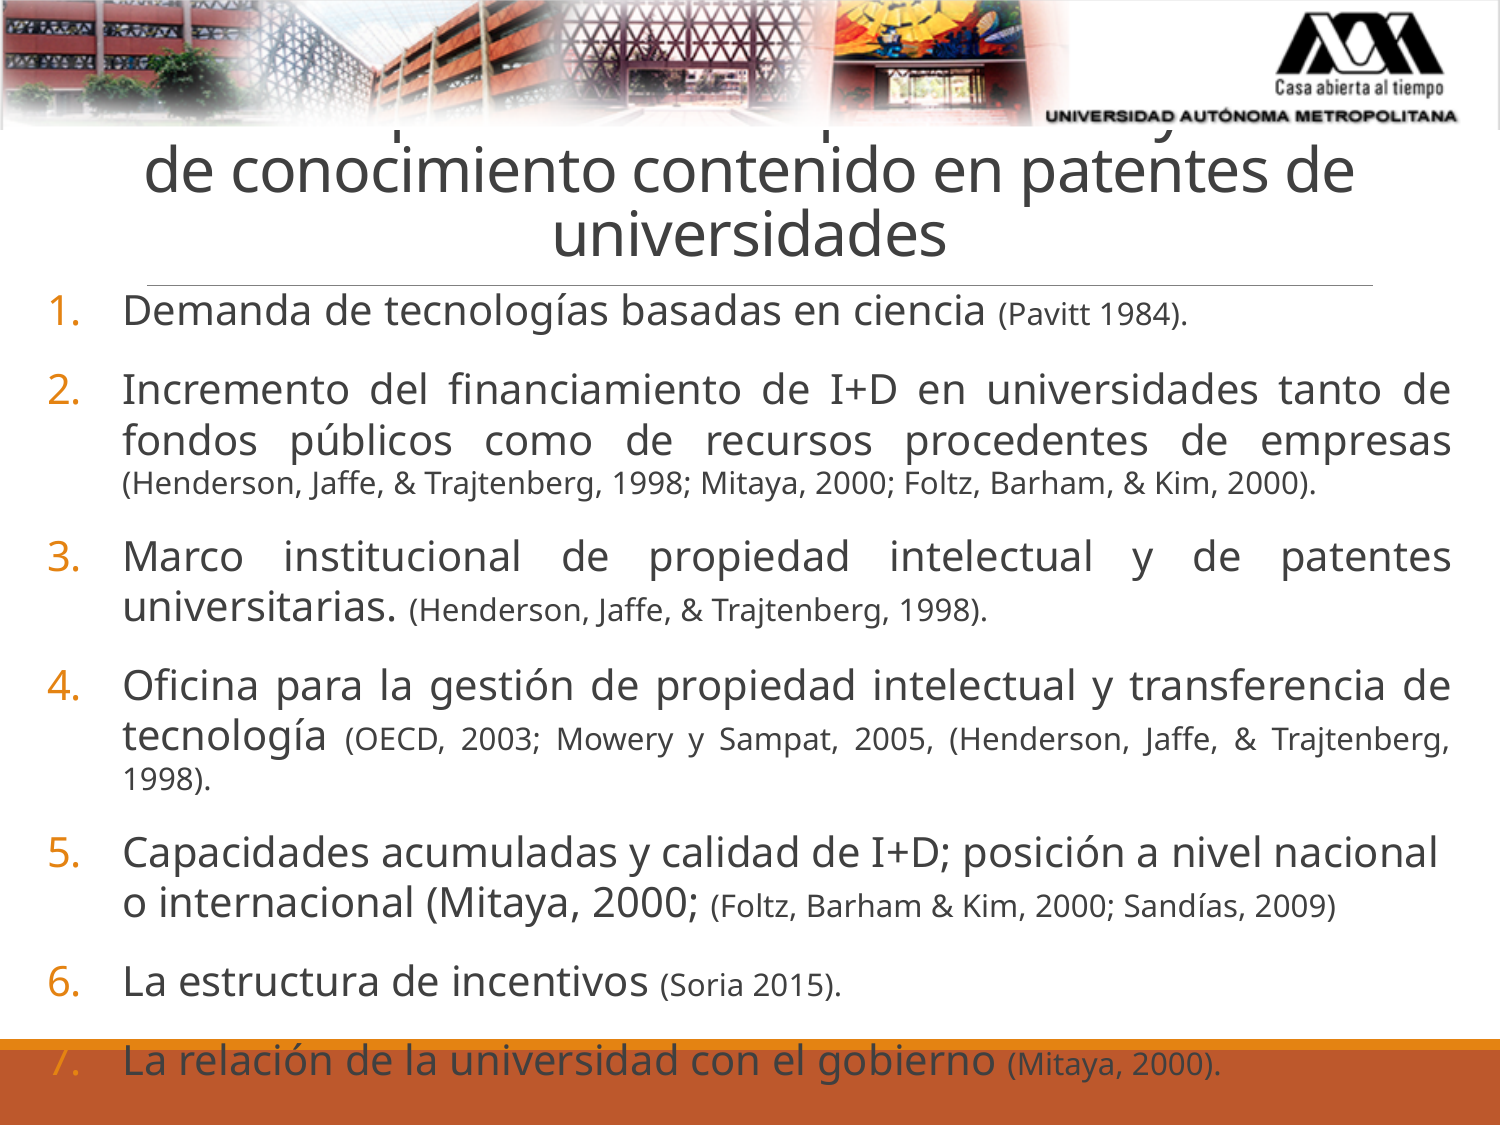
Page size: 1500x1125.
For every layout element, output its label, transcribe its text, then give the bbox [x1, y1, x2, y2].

title Factores Explicativos de la producción y difusión de conocimiento contenido en patentes de universidades [47, 139, 1453, 276]
list Demanda de tecnologías basadas en ciencia (Pavitt 1984). Incremento del financiamiento de I+D en universidades tanto de fondos públicos como de recursos procedentes de empresas (Henderson, Jaffe, & Trajtenberg, 1998; Mitaya, 2000; Foltz, Barham, & Kim, 2000). Marco institucional de propiedad intelectual y de patentes universitarias. (Henderson, Jaffe, & Trajtenberg, 1998). Oficina para la gestión de propiedad intelectual y transferencia de tecnología (OECD, 2003; Mowery y Sampat, 2005, (Henderson, Jaffe, & Trajtenberg, 1998). Capacidades acumuladas y calidad de I+D; posición a nivel nacional o internacional (Mitaya, 2000; (Foltz, Barham & Kim, 2000; Sandías, 2009) La estructura de incentivos (Soria 2015). La relación de la universidad con el gobierno (Mitaya, 2000). [47, 276, 1453, 1093]
picture [0, 0, 1500, 131]
